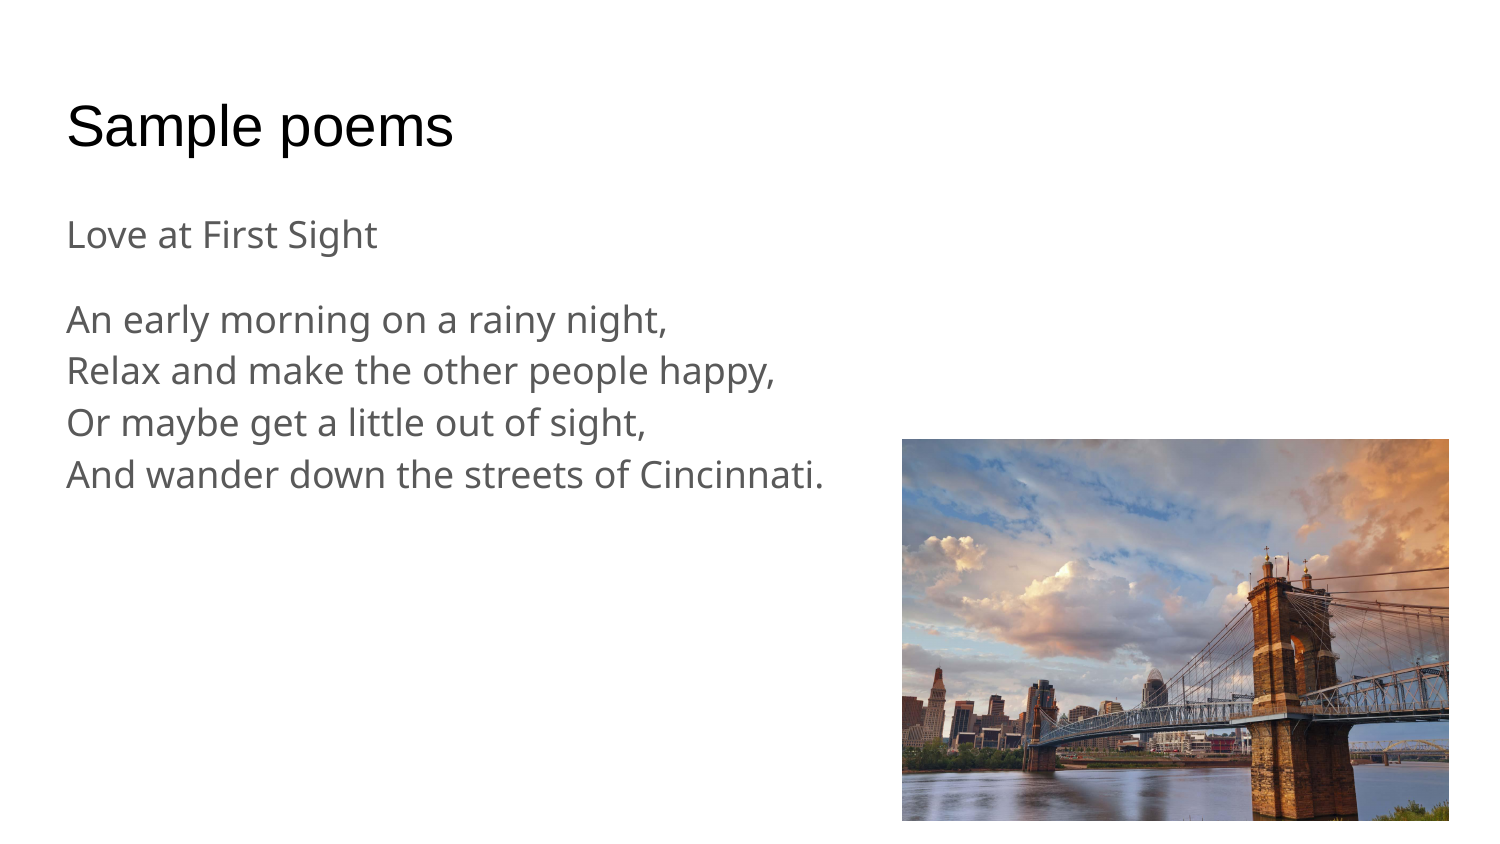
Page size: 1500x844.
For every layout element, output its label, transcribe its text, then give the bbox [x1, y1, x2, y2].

picture [902, 438, 1449, 821]
title Sample poems [51, 72, 1449, 167]
list Love at First Sight An early morning on a rainy night, Relax and make the other people happy, Or maybe get a little out of sight, And wander down the streets of Cincinnati. [51, 189, 944, 750]
